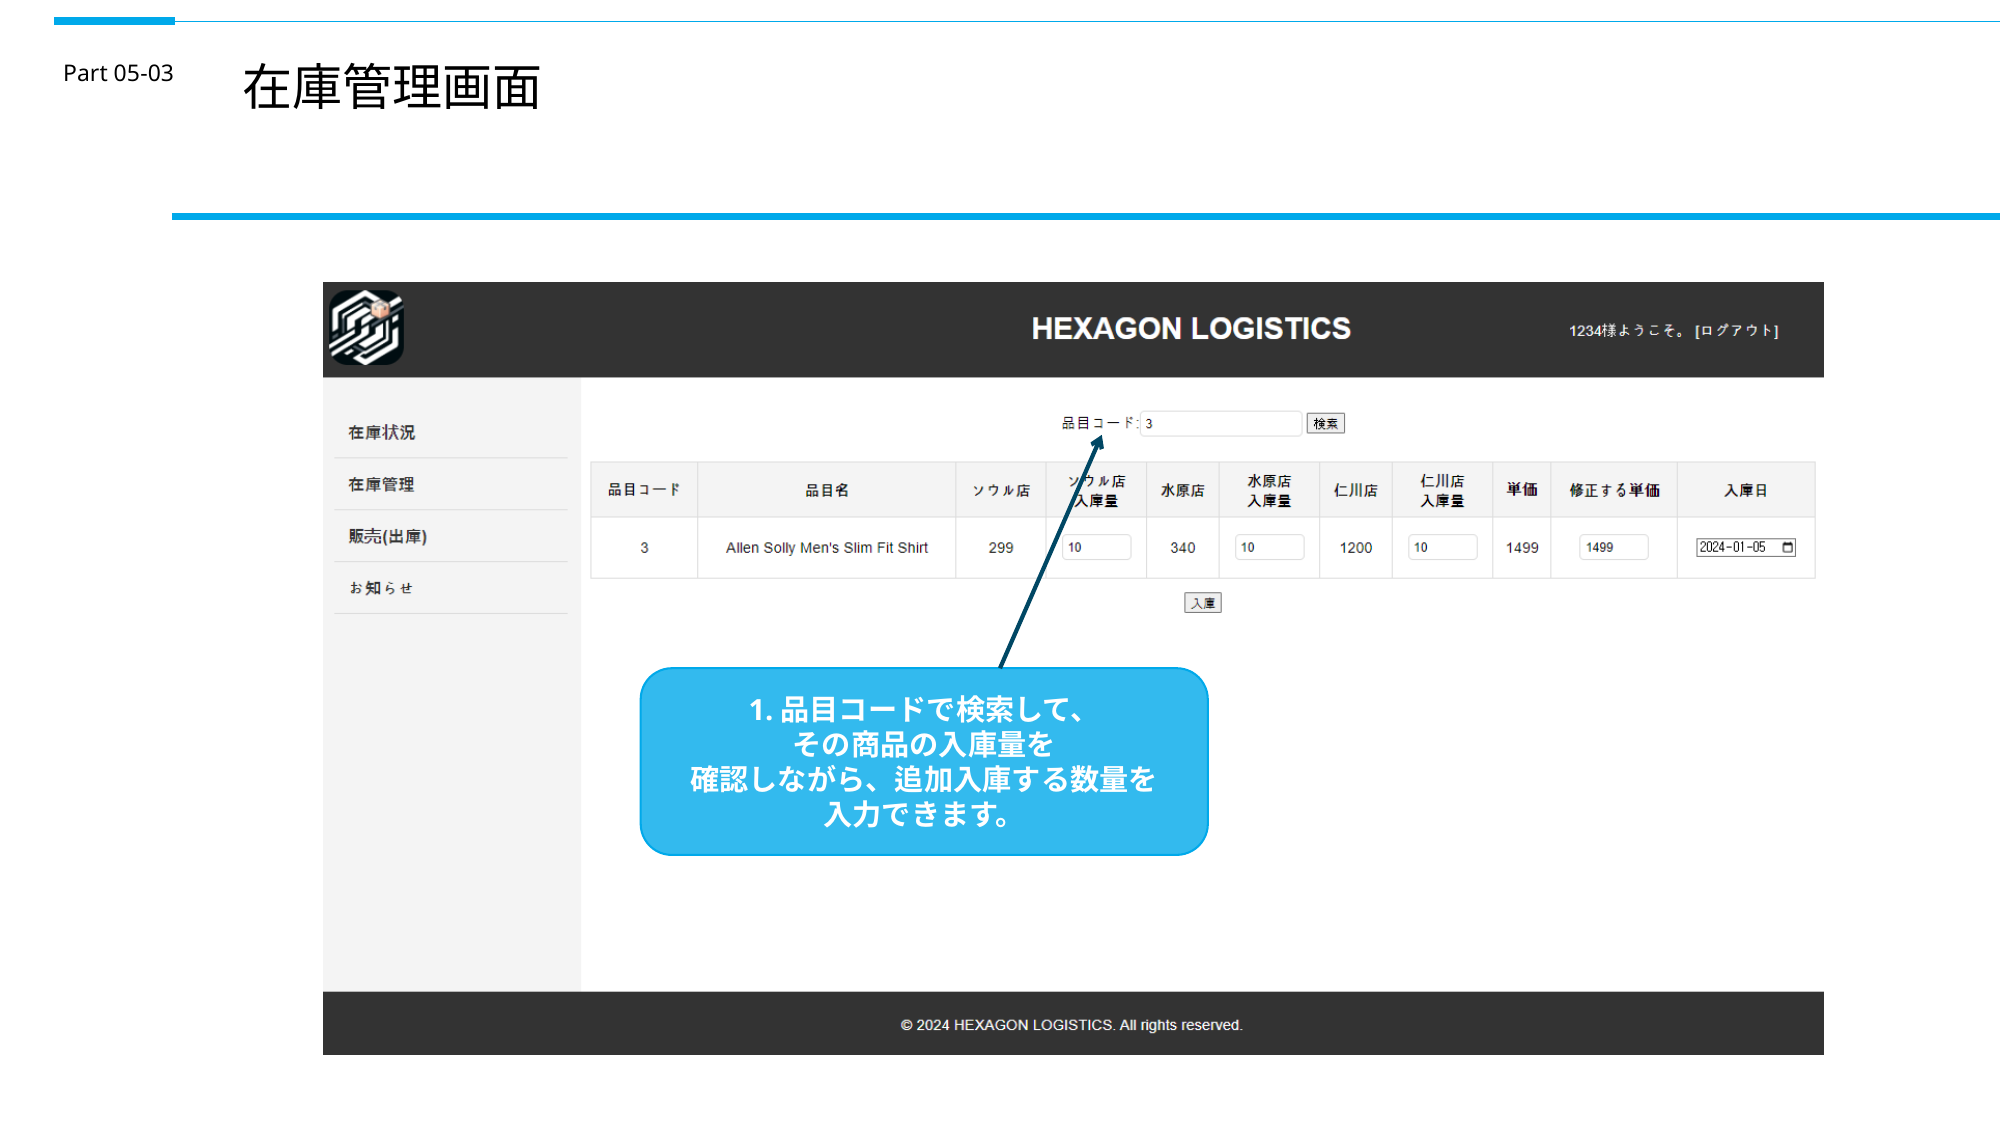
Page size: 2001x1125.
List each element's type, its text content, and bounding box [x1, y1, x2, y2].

text_box Part 05-03 [48, 51, 160, 94]
text_box [54, 17, 175, 25]
picture [323, 282, 1824, 1055]
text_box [999, 434, 1102, 669]
text_box 在庫管理画面 [160, 48, 625, 123]
